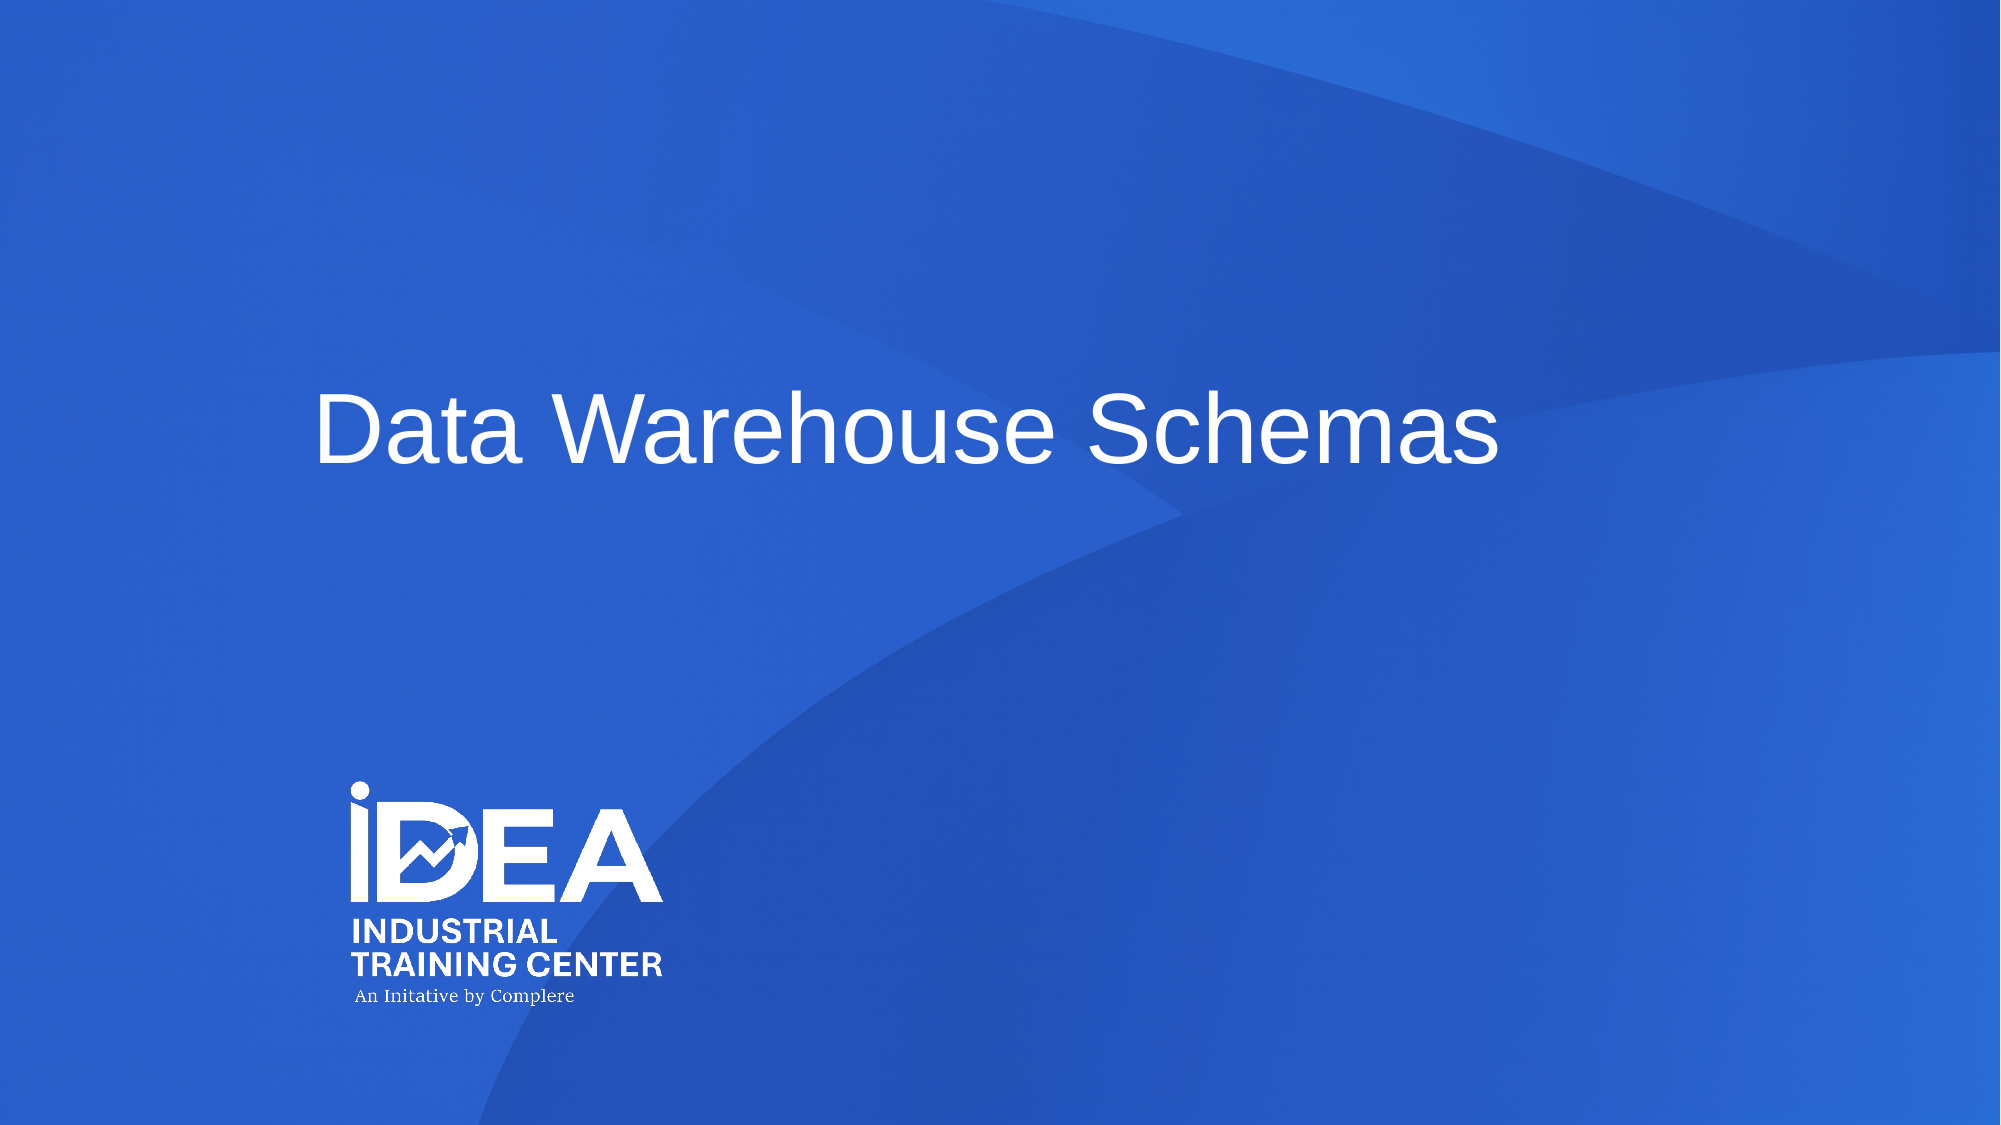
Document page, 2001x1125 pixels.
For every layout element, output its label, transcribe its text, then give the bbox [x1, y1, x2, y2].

title Data Warehouse Schemas [312, 291, 1775, 571]
picture [0, 0, 2001, 1125]
